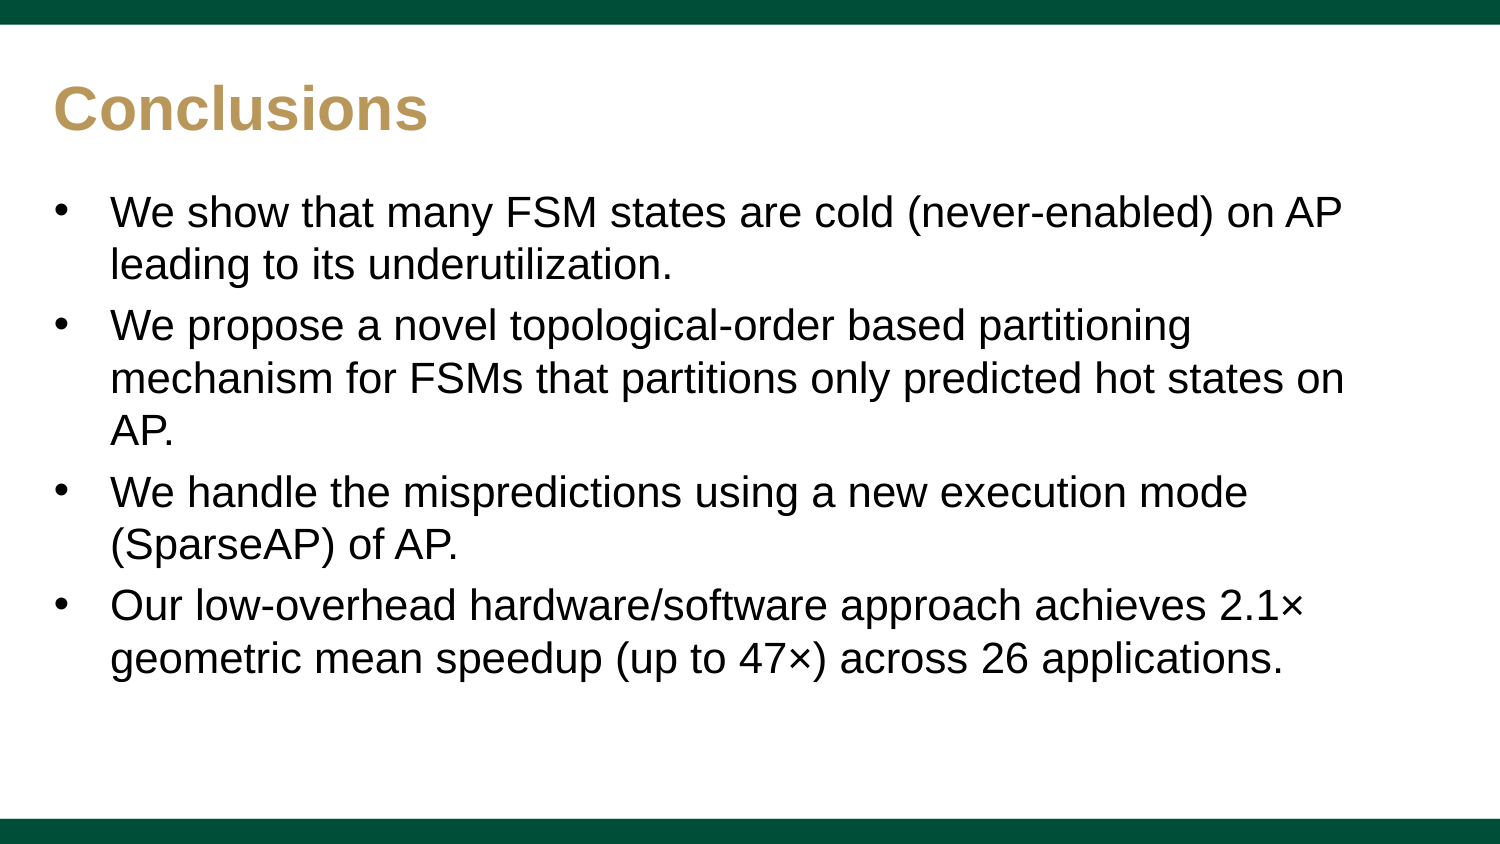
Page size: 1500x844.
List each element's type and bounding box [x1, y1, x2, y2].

picture [0, 0, 1500, 844]
title [38, 35, 1389, 175]
list [38, 175, 1406, 767]
